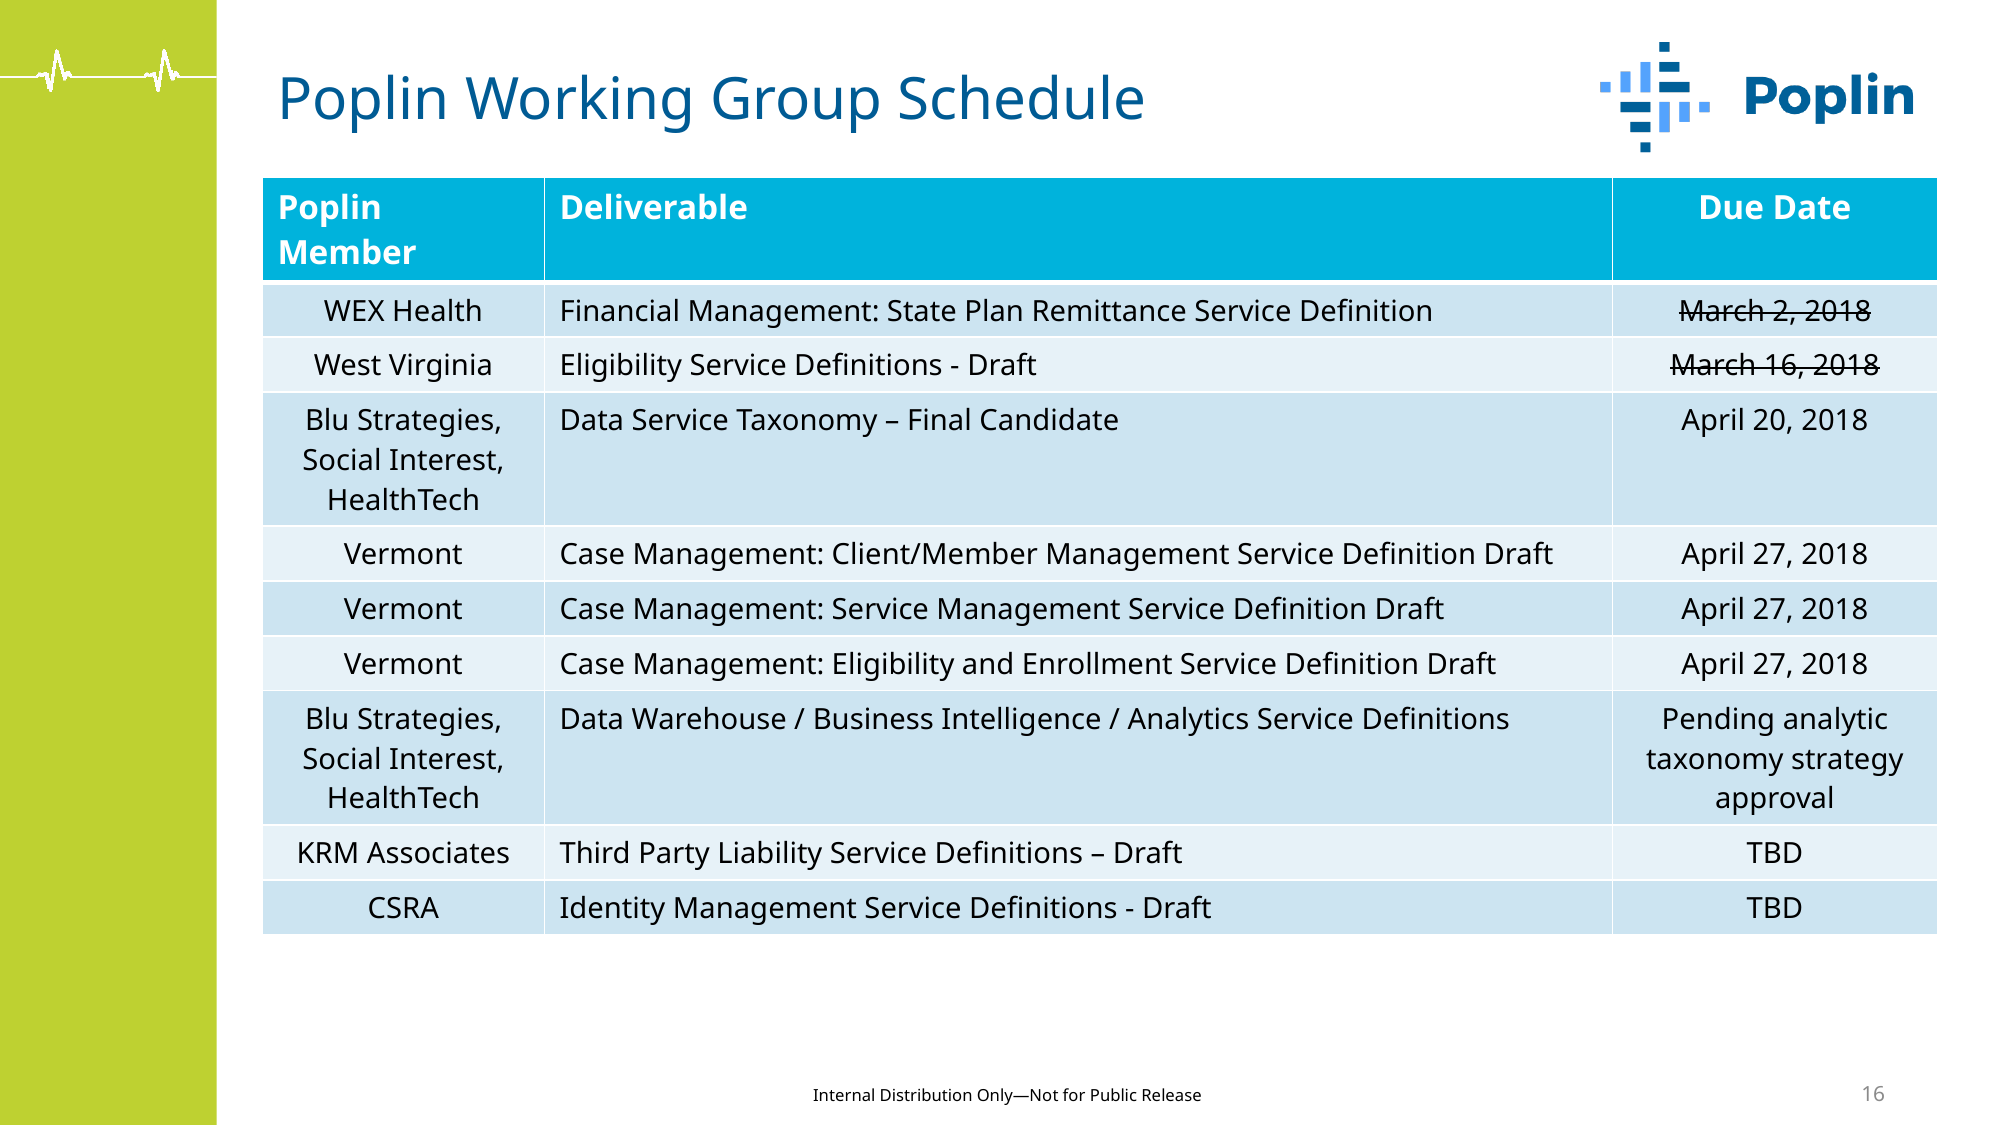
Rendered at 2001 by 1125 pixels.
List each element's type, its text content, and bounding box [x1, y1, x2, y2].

table_cell Case Management: Service Management Service Definition Draft [545, 582, 1612, 635]
table_cell March 16, 2018 [1613, 338, 1937, 391]
table_cell Data Warehouse / Business Intelligence / Analytics Service Definitions [545, 691, 1612, 824]
table_cell Eligibility Service Definitions - Draft [545, 338, 1612, 391]
table_cell March 2, 2018 [1613, 285, 1937, 336]
slide_number 16 [1500, 1065, 1900, 1125]
table_header Poplin Member [263, 178, 544, 280]
table_cell KRM Associates [263, 826, 544, 879]
table_cell Case Management: Eligibility and Enrollment Service Definition Draft [545, 637, 1612, 690]
table_cell Third Party Liability Service Definitions – Draft [545, 826, 1612, 879]
table_cell Blu Strategies, Social Interest, HealthTech [263, 393, 544, 525]
table_cell Vermont [263, 637, 544, 690]
table_cell TBD [1613, 826, 1937, 879]
table_cell Data Service Taxonomy – Final Candidate [545, 393, 1612, 525]
picture [0, 9, 217, 125]
table_cell CSRA [263, 881, 544, 934]
table_header Deliverable [545, 178, 1612, 280]
table_cell Vermont [263, 582, 544, 635]
table_cell April 20, 2018 [1613, 393, 1937, 525]
table_header Due Date [1613, 178, 1937, 280]
table_cell April 27, 2018 [1613, 527, 1937, 580]
table_cell Blu Strategies, Social Interest, HealthTech [263, 691, 544, 824]
table_cell WEX Health [263, 285, 544, 336]
table_cell April 27, 2018 [1613, 637, 1937, 690]
table_cell Vermont [263, 527, 544, 580]
title Poplin Working Group Schedule [262, 37, 1583, 155]
table_cell West Virginia [263, 338, 544, 391]
table_cell TBD [1613, 881, 1937, 934]
table_cell Case Management: Client/Member Management Service Definition Draft [545, 527, 1612, 580]
picture [1587, 33, 1953, 159]
table_cell Identity Management Service Definitions - Draft [545, 881, 1612, 934]
table_cell Financial Management: State Plan Remittance Service Definition [545, 285, 1612, 336]
table_cell Pending analytic taxonomy strategy approval [1613, 691, 1937, 824]
table_cell April 27, 2018 [1613, 582, 1937, 635]
